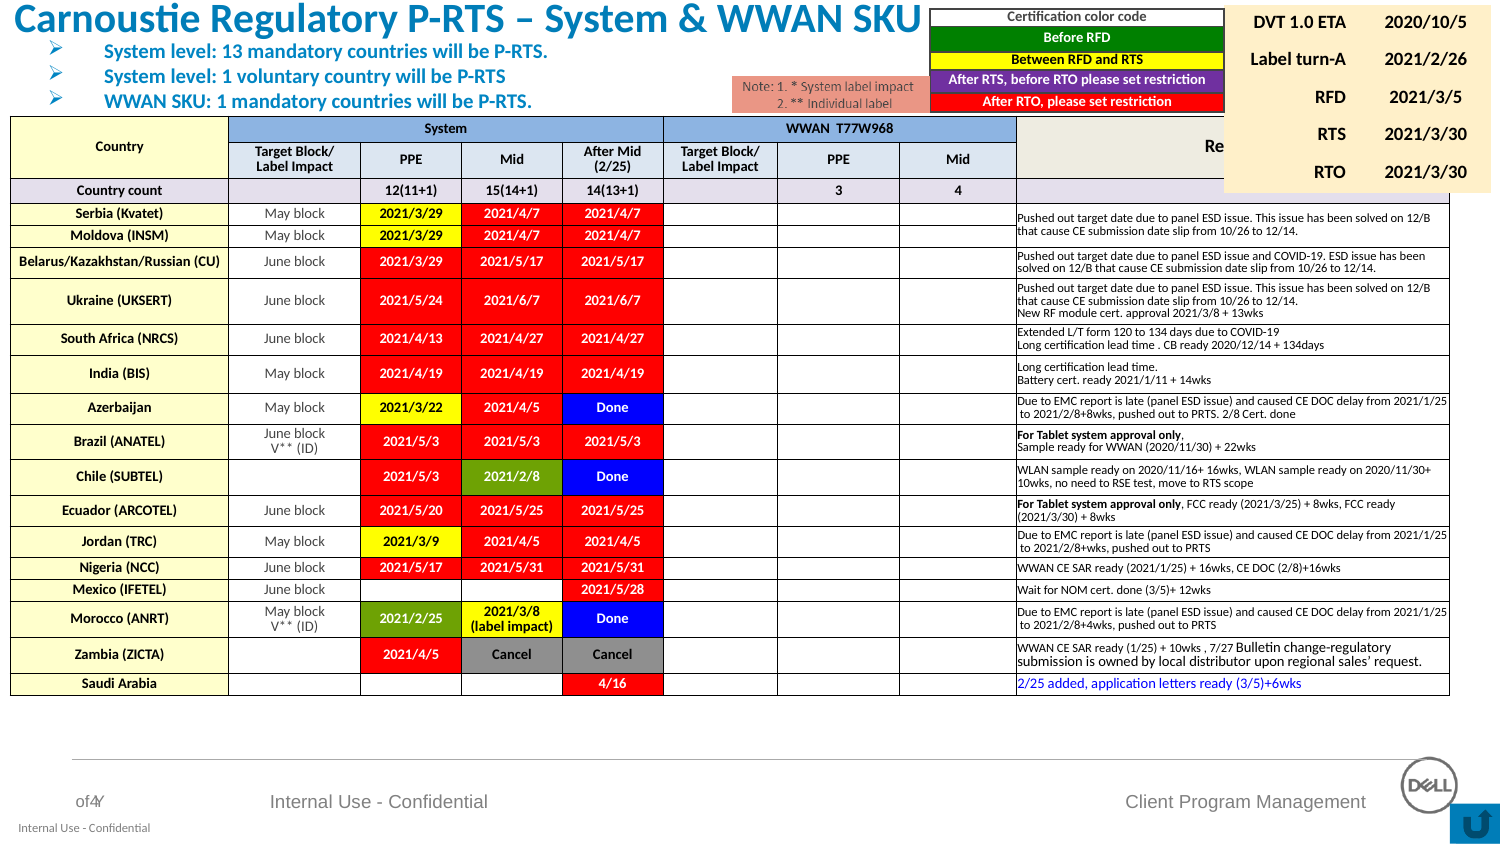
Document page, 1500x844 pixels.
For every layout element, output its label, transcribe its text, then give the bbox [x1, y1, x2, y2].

table_cell 2021/4/19 [361, 356, 461, 393]
table_cell [900, 356, 1016, 393]
table_cell 2021/5/24 [361, 279, 461, 324]
table_cell [778, 674, 899, 695]
table_cell 2021/5/25 [462, 496, 562, 526]
table_cell Extended L/T form 120 to 134 days due to COVID-19 Long certification lead time . CB ready 2020/12/14 + 134days [1017, 325, 1449, 355]
table_cell Serbia (Kvatet) [11, 204, 228, 225]
picture [1400, 756, 1458, 814]
table_cell Due to EMC report is late (panel ESD issue) and caused CE DOC delay from 2021/1/25 to 2021/2/8+wks, pushed out to PRTS [1017, 527, 1449, 557]
table_cell June block [229, 496, 360, 526]
table_cell Ukraine (UKSERT) [11, 279, 228, 324]
table_cell [778, 325, 899, 355]
table_cell [900, 204, 1016, 225]
table_cell 12(11+1) [361, 179, 461, 203]
table_cell 2/25 added, application letters ready (3/5)+6wks [1017, 674, 1449, 695]
table_cell 2021/4/7 [462, 204, 562, 225]
table_cell [900, 674, 1016, 695]
table_cell 2021/3/9 [361, 527, 461, 557]
text_box [1449, 803, 1500, 844]
table_cell 2021/3/29 [361, 248, 461, 278]
table_cell [900, 638, 1016, 673]
table_cell 4 [900, 179, 1016, 203]
table_cell 2021/4/13 [361, 325, 461, 355]
table_cell 2021/5/3 [563, 425, 663, 459]
table_cell 2021/4/27 [462, 325, 562, 355]
table_cell RTS [1224, 117, 1361, 155]
table_cell 2021/3/29 [361, 226, 461, 247]
table_cell Between RFD and RTS [931, 53, 1223, 69]
table_cell Cancel [462, 638, 562, 673]
table_cell [664, 638, 777, 673]
table_cell 4/16 [563, 674, 663, 695]
table_cell 2021/5/20 [361, 496, 461, 526]
table_cell 2021/4/7 [563, 204, 663, 225]
table_cell [778, 638, 899, 673]
table_cell [900, 394, 1016, 424]
table_cell May block [229, 204, 360, 225]
table_cell WLAN sample ready on 2020/11/16+ 16wks, WLAN sample ready on 2020/11/30+ 10wks, no need to RSE test, move to RTS scope [1017, 460, 1449, 495]
table_cell June block [229, 279, 360, 324]
table_header System [229, 117, 663, 142]
table_cell 14(13+1) [563, 179, 663, 203]
table_cell Done [563, 394, 663, 424]
table_cell Pushed out target date due to panel ESD issue. This issue has been solved on 12/B that cause CE submission date slip from 10/26 to 12/14. [1017, 204, 1449, 247]
table_cell May block [229, 394, 360, 424]
table_header Reason [1017, 117, 1224, 178]
table_cell [778, 602, 899, 637]
table_cell [778, 558, 899, 579]
table_cell 2021/3/22 [361, 394, 461, 424]
table_cell RFD [1224, 80, 1361, 117]
table_cell Mid [900, 143, 1016, 178]
table_cell 2021/4/5 [462, 527, 562, 557]
table_cell [778, 226, 899, 247]
table_cell [900, 279, 1016, 324]
table_cell Moldova (INSM) [11, 226, 228, 247]
table_cell [900, 325, 1016, 355]
table_cell [778, 580, 899, 601]
table_cell For Tablet system approval only, FCC ready (2021/3/25) + 8wks, FCC ready (2021/3/30) + 8wks [1017, 496, 1449, 526]
table_cell Label turn-A [1225, 42, 1361, 80]
table_cell After RTO, please set restriction [934, 94, 1223, 111]
text_box Carnoustie Regulatory P-RTS – System & WWAN SKU [0, 0, 1358, 47]
table_header WWAN T77W968 [664, 117, 1016, 142]
table_cell [361, 674, 461, 695]
table_cell [778, 425, 899, 459]
table_cell [778, 496, 899, 526]
table_cell Azerbaijan [11, 394, 228, 424]
table_cell WWAN CE SAR ready (1/25) + 10wks , 7/27 Bulletin change-regulatory submission is owned by local distributor upon regional sales’ request. [1017, 638, 1449, 673]
table_cell June block [229, 580, 360, 601]
table_cell [229, 179, 360, 203]
table_cell WWAN CE SAR ready (2021/1/25) + 16wks, CE DOC (2/8)+16wks [1017, 558, 1449, 579]
table_cell [664, 496, 777, 526]
table_cell June block V** (ID) [229, 425, 360, 459]
table_cell 2021/5/3 [361, 425, 461, 459]
table_cell Mexico (IFETEL) [11, 580, 228, 601]
table_header Certification color code [931, 10, 1223, 26]
table_cell 2021/5/25 [563, 496, 663, 526]
table_cell [900, 248, 1016, 278]
text_box [1456, 804, 1500, 844]
table_cell 2021/4/7 [462, 226, 562, 247]
table_cell 2021/4/7 [563, 226, 663, 247]
table_cell [664, 460, 777, 495]
table_cell [778, 394, 899, 424]
table_cell [664, 558, 777, 579]
table_cell 2021/4/19 [462, 356, 562, 393]
table_cell 2021/2/25 [361, 602, 461, 637]
table_cell PPE [778, 143, 899, 178]
table_cell 2021/5/31 [563, 558, 663, 579]
table_cell 2021/3/5 [1361, 80, 1491, 117]
table_cell [664, 527, 777, 557]
table_cell [664, 279, 777, 324]
table_cell Pushed out target date due to panel ESD issue. This issue has been solved on 12/B that cause CE submission date slip from 10/26 to 12/14. New RF module cert. approval 2021/3/8 + 13wks [1017, 279, 1449, 324]
table_cell Done [563, 602, 663, 637]
table_cell [462, 674, 562, 695]
table_cell May block [229, 226, 360, 247]
table_header 2020/10/5 [1361, 5, 1491, 42]
table_cell Belarus/Kazakhstan/Russian (CU) [11, 248, 228, 278]
table_cell [664, 425, 777, 459]
table_cell [361, 580, 461, 601]
table_cell Saudi Arabia [11, 674, 228, 695]
table_cell [664, 204, 777, 225]
table_cell 2021/6/7 [462, 279, 562, 324]
table_cell Nigeria (NCC) [11, 558, 228, 579]
table_cell Mid [462, 143, 562, 178]
table_cell 2021/4/19 [563, 356, 663, 393]
table_cell Zambia (ZICTA) [11, 638, 228, 673]
table_cell Brazil (ANATEL) [11, 425, 228, 459]
table_cell After Mid (2/25) [563, 143, 663, 178]
table_cell 2021/3/29 [361, 204, 461, 225]
table_cell May block [229, 527, 360, 557]
table_cell 2021/4/5 [462, 394, 562, 424]
table_cell 2021/2/8 [462, 460, 562, 495]
table_cell Done [563, 460, 663, 495]
table_cell [664, 248, 777, 278]
table_cell [900, 558, 1016, 579]
table_cell June block [229, 558, 360, 579]
table_cell [664, 602, 777, 637]
table_cell [778, 356, 899, 393]
table_cell 2021/3/30 [1361, 117, 1491, 155]
table_cell Pushed out target date due to panel ESD issue and COVID-19. ESD issue has been solved on 12/B that cause CE submission date slip from 10/26 to 12/14. [1017, 248, 1449, 278]
table_cell 2021/5/28 [563, 580, 663, 601]
table_cell 2021/5/17 [361, 558, 461, 579]
table_cell May block [229, 356, 360, 393]
table_cell [900, 425, 1016, 459]
table_cell 2021/3/30 [1361, 155, 1491, 193]
table_cell [778, 460, 899, 495]
table_cell Due to EMC report is late (panel ESD issue) and caused CE DOC delay from 2021/1/25 to 2021/2/8+4wks, pushed out to PRTS [1017, 602, 1449, 637]
table_cell [900, 527, 1016, 557]
table_cell Jordan (TRC) [11, 527, 228, 557]
picture [732, 73, 931, 120]
table_cell India (BIS) [11, 356, 228, 393]
table_cell [664, 674, 777, 695]
table_cell Ecuador (ARCOTEL) [11, 496, 228, 526]
table_cell Country count [11, 179, 228, 203]
table_cell 2021/5/3 [462, 425, 562, 459]
table_cell 2021/3/8 (label impact) [462, 602, 562, 637]
table_cell [778, 248, 899, 278]
table_header Country [11, 117, 228, 178]
table_cell PPE [361, 143, 461, 178]
table_cell Target Block/ Label Impact [229, 143, 360, 178]
table_cell For Tablet system approval only, Sample ready for WWAN (2020/11/30) + 22wks [1017, 425, 1449, 459]
table_cell South Africa (NRCS) [11, 325, 228, 355]
table_header DVT 1.0 ETA [1224, 5, 1361, 42]
table_cell Long certification lead time. Battery cert. ready 2021/1/11 + 14wks [1017, 356, 1449, 393]
table_cell [229, 638, 360, 673]
table_cell [664, 394, 777, 424]
table_cell [229, 674, 360, 695]
table_cell 2021/4/5 [361, 638, 461, 673]
table_cell [664, 356, 777, 393]
table_cell 2021/6/7 [563, 279, 663, 324]
table_cell Cancel [563, 638, 663, 673]
table_cell [900, 496, 1016, 526]
table_cell After RTS, before RTO please set restriction [931, 71, 1223, 92]
table_cell Target Block/ Label Impact [664, 143, 777, 178]
table_cell [900, 460, 1016, 495]
table_cell 2021/5/17 [462, 248, 562, 278]
table_cell May block V** (ID) [229, 602, 360, 637]
table_cell [664, 325, 777, 355]
table_cell 2021/4/27 [563, 325, 663, 355]
table_cell Morocco (ANRT) [11, 602, 228, 637]
table_cell Wait for NOM cert. done (3/5)+ 12wks [1017, 580, 1449, 601]
text_box System level: 13 mandatory countries will be P-RTS. System level: 1 voluntary country will be P-RTS WWAN SKU: 1 mandatory countries will be P-RTS. [33, 30, 794, 109]
table_cell [900, 602, 1016, 637]
table_cell June block [229, 248, 360, 278]
table_cell [664, 580, 777, 601]
table_cell [664, 179, 777, 203]
table_cell [778, 204, 899, 225]
table_cell 2021/4/5 [563, 527, 663, 557]
table_cell [900, 226, 1016, 247]
table_cell 2021/2/26 [1361, 42, 1491, 80]
table_cell 2021/5/31 [462, 558, 562, 579]
table_cell 3 [778, 179, 899, 203]
table_cell [778, 279, 899, 324]
table_cell [778, 527, 899, 557]
table_cell RTO [1224, 155, 1361, 193]
table_cell [664, 226, 777, 247]
table_cell Before RFD [931, 27, 1223, 51]
table_cell Due to EMC report is late (panel ESD issue) and caused CE DOC delay from 2021/1/25 to 2021/2/8+8wks, pushed out to PRTS. 2/8 Cert. done [1017, 394, 1449, 424]
table_cell June block [229, 325, 360, 355]
table_cell 2021/5/17 [563, 248, 663, 278]
table_cell 15(14+1) [462, 179, 562, 203]
table_cell 2021/5/3 [361, 460, 461, 495]
table_cell Chile (SUBTEL) [11, 460, 228, 495]
table_cell [1017, 179, 1449, 203]
table_cell [229, 460, 360, 495]
table_cell [900, 580, 1016, 601]
table_cell [462, 580, 562, 601]
